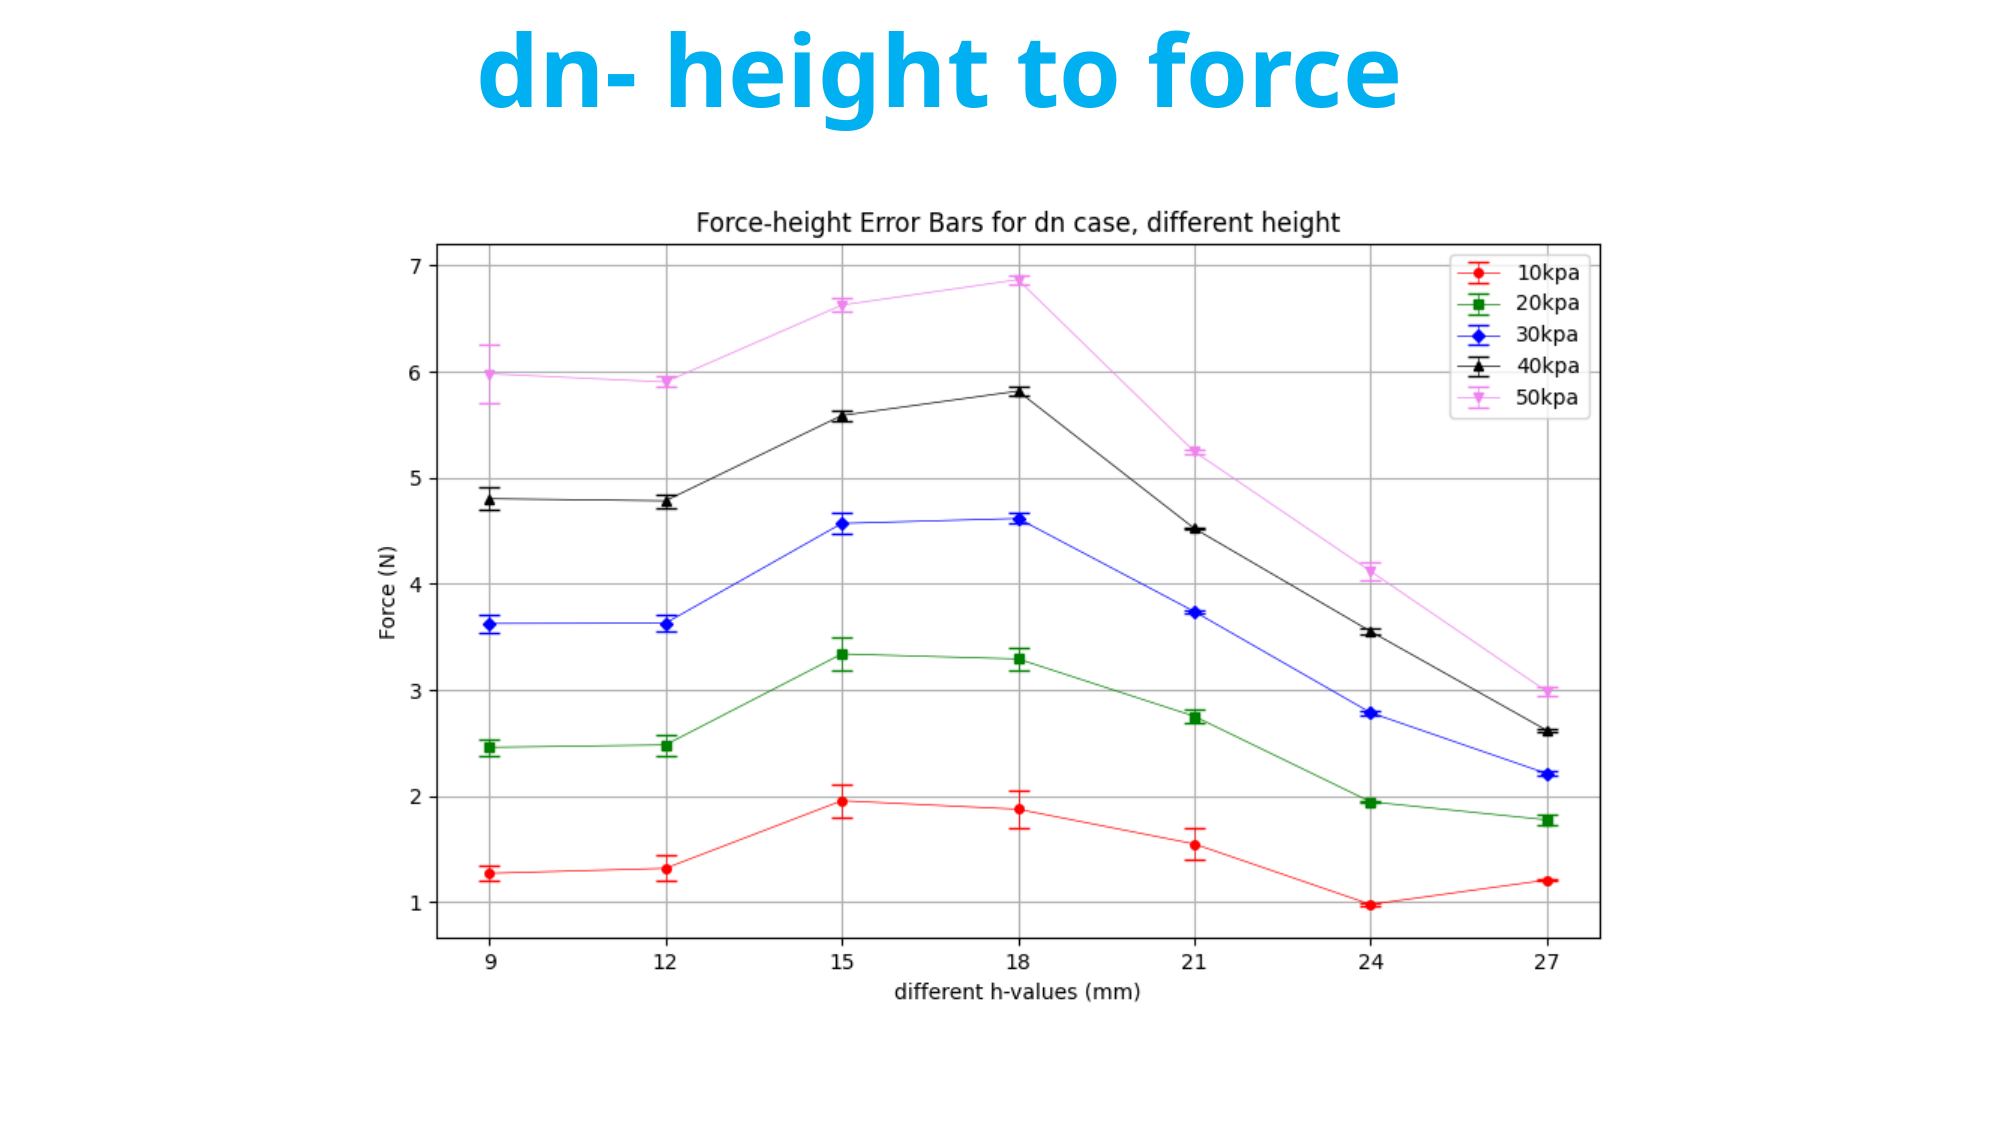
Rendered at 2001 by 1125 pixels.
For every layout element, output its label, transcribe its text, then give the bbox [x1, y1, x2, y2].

picture [249, 135, 1751, 1037]
text_box dn- height to force [461, 0, 1419, 135]
